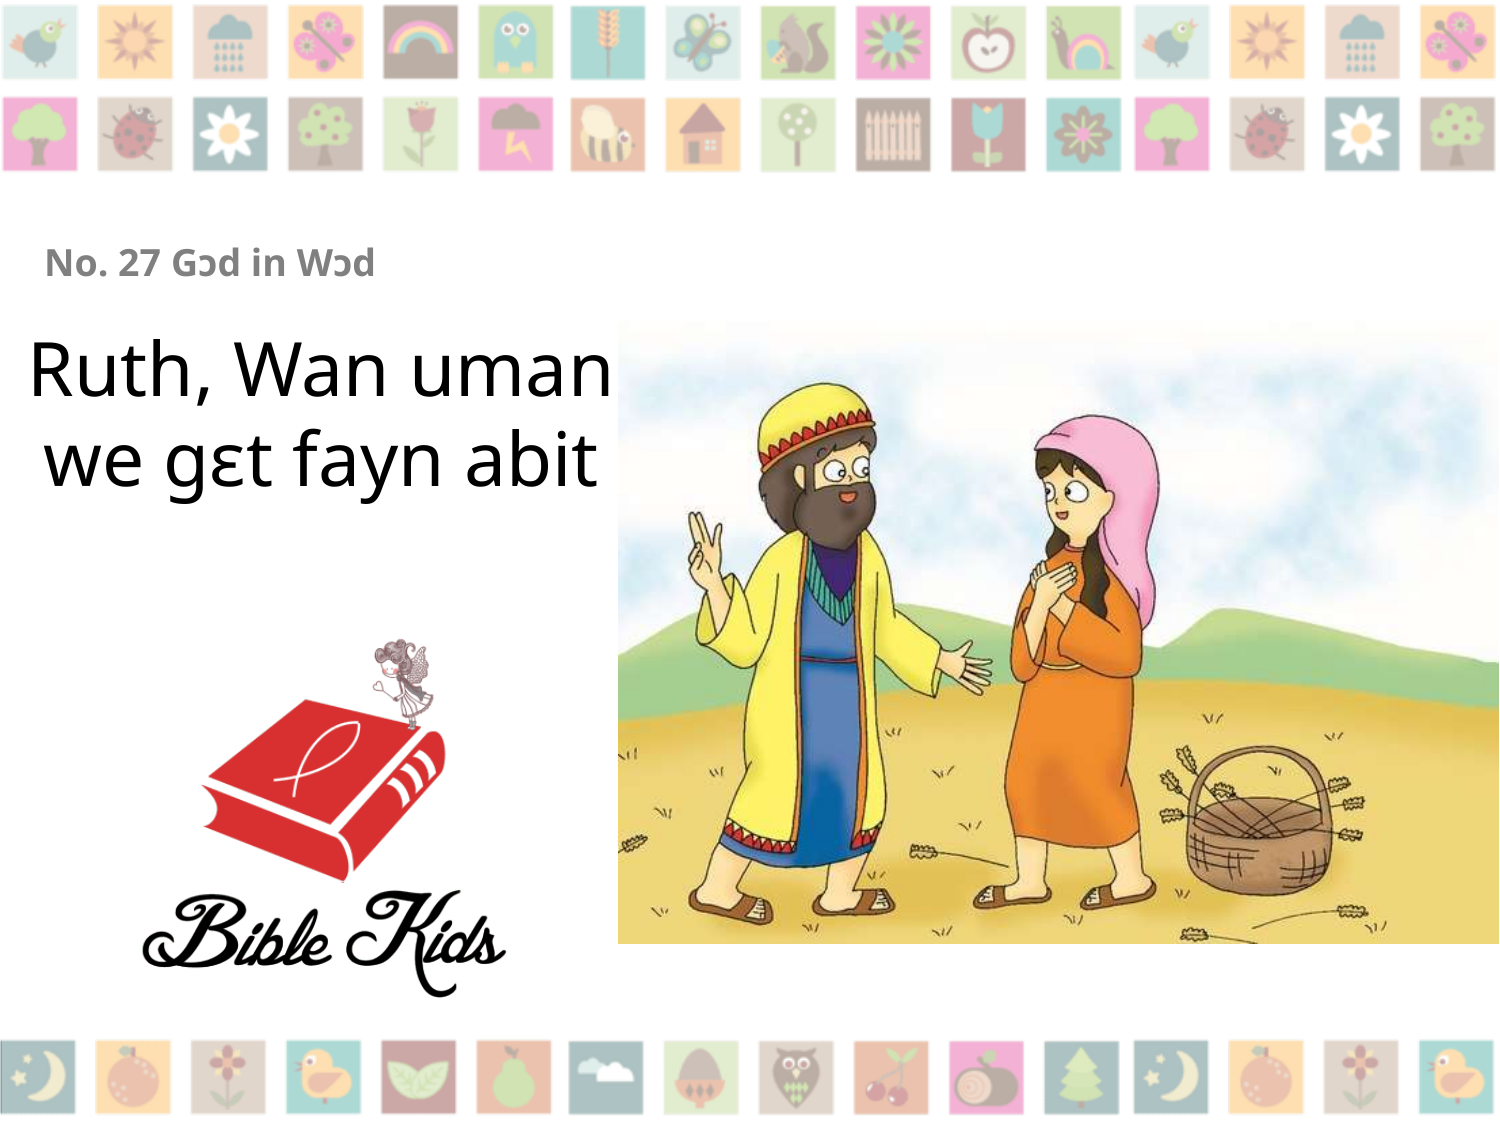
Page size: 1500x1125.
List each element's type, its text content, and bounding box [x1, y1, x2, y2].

text_box Ruth, Wan uman we gɛt fayn abit [0, 314, 644, 510]
text_box No. 27 Gɔd in Wɔd [29, 231, 543, 292]
picture [117, 600, 544, 1027]
picture [618, 321, 1500, 945]
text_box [0, 3, 1500, 181]
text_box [0, 1028, 1500, 1118]
